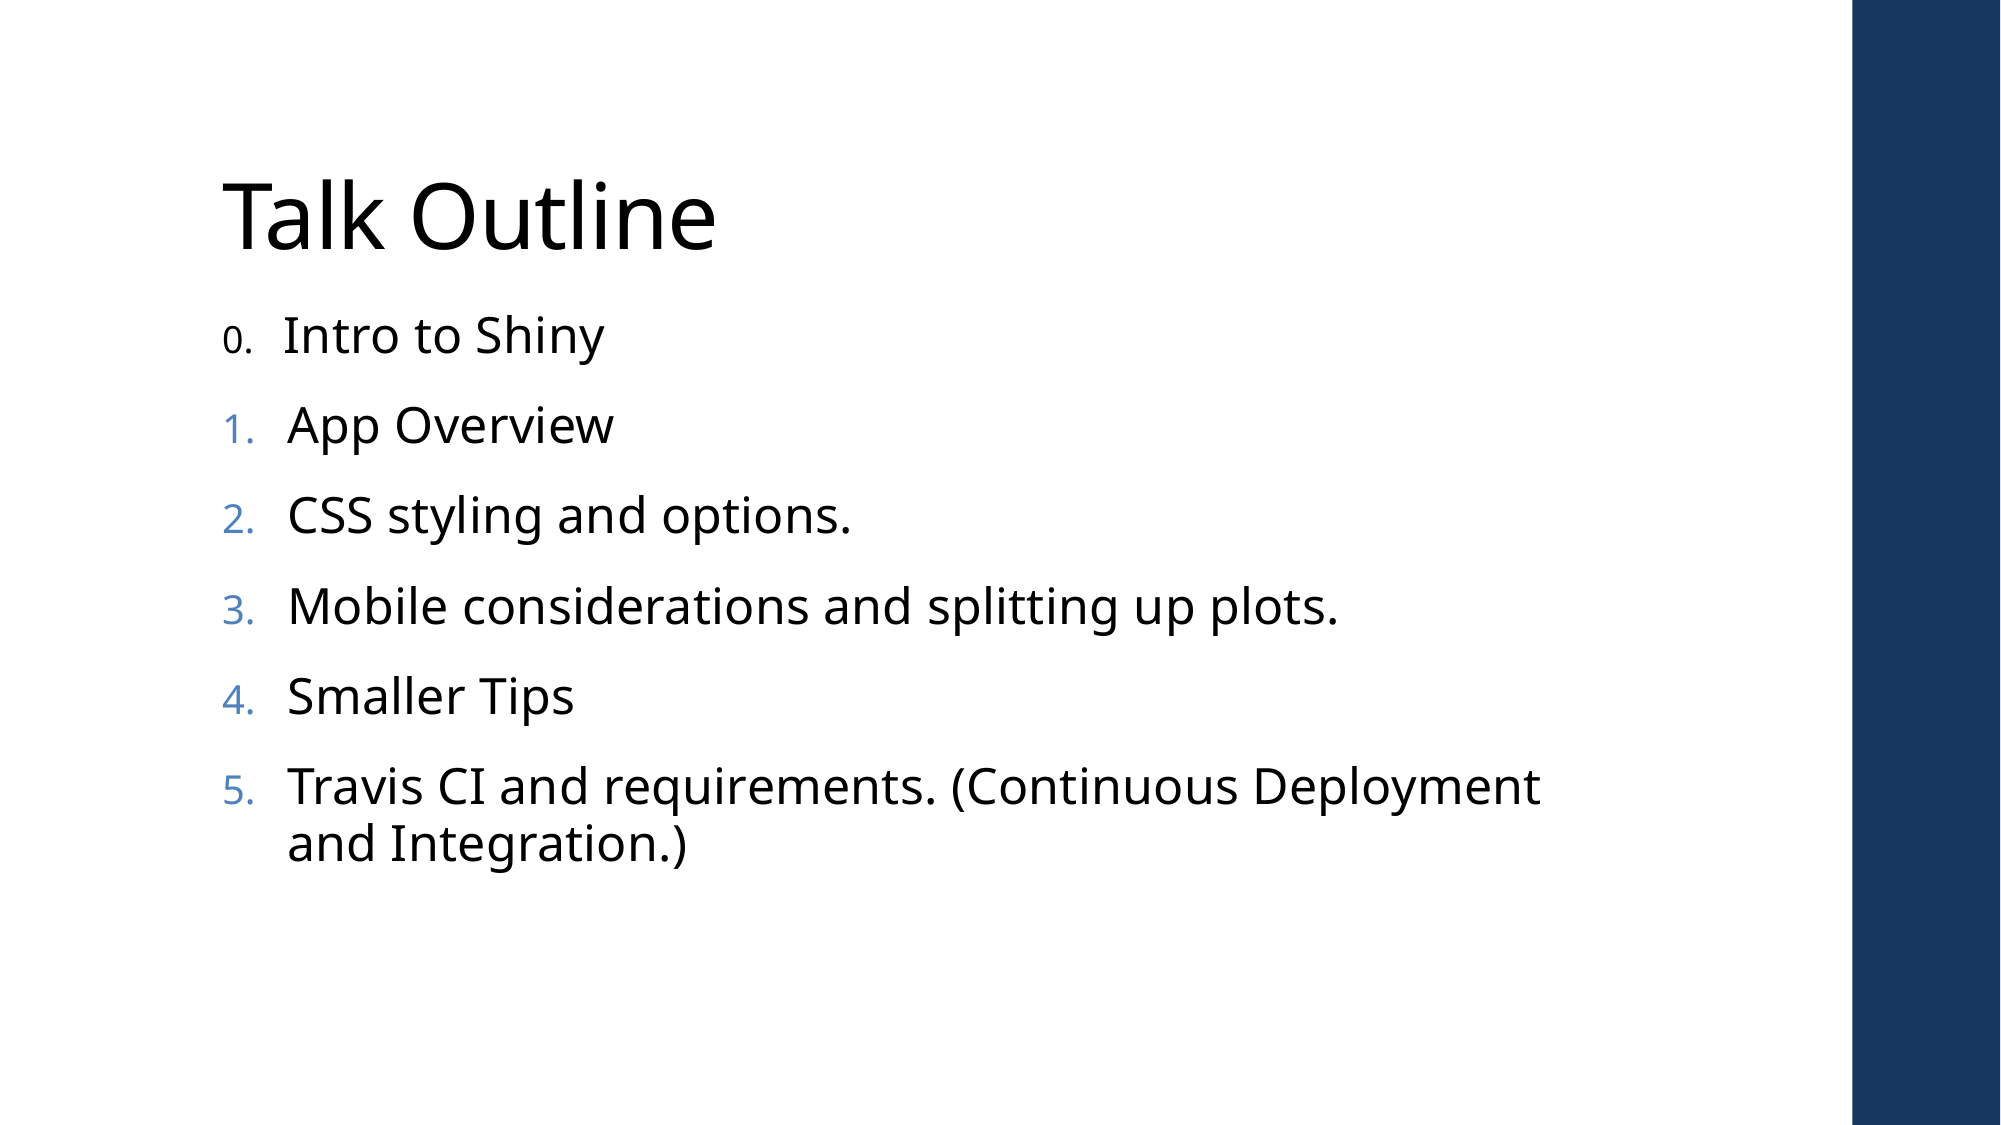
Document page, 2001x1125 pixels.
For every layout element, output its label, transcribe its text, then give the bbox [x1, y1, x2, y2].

title Talk Outline [206, 60, 1797, 278]
list 0. Intro to Shiny App Overview CSS styling and options. Mobile considerations and splitting up plots. Smaller Tips Travis CI and requirements. (Continuous Deployment and Integration.) [206, 299, 1617, 1014]
